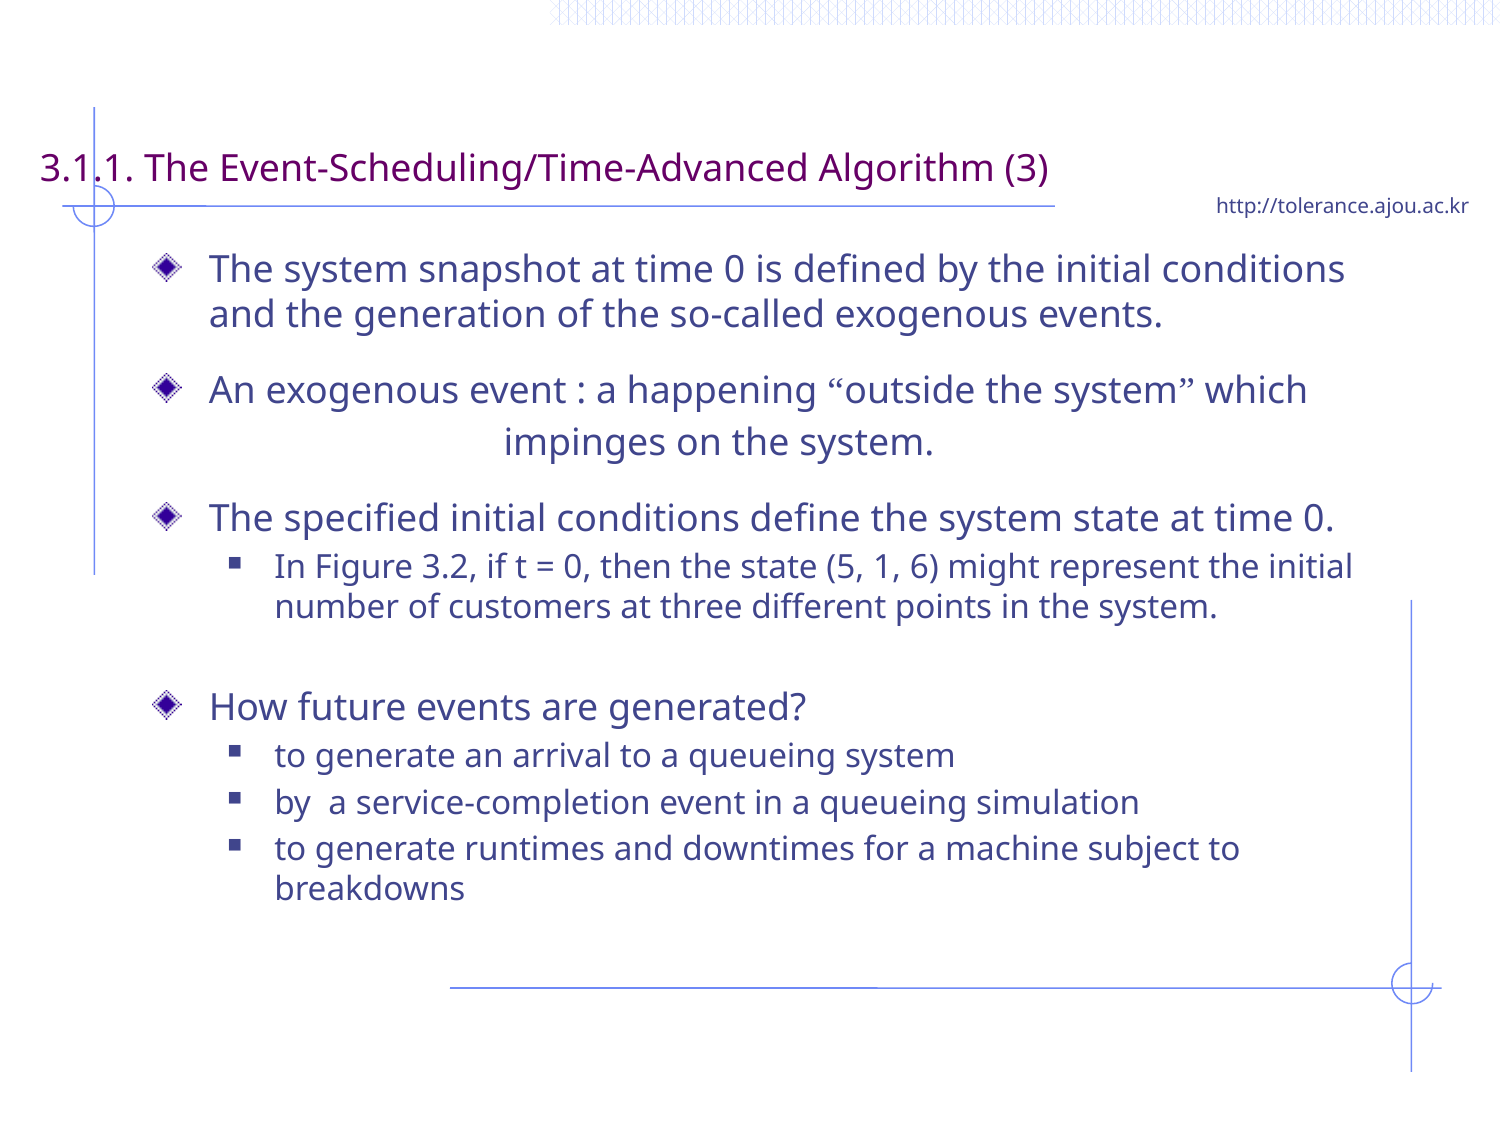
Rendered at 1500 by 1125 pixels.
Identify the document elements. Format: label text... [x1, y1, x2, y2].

picture [152, 373, 182, 403]
picture [152, 690, 182, 720]
title 3.1.1. The Event-Scheduling/Time-Advanced Algorithm (3) [24, 96, 1213, 197]
picture [152, 502, 182, 531]
picture [152, 253, 182, 282]
list The system snapshot at time 0 is defined by the initial conditions and the generation of the so-called exogenous events. An exogenous event : a happening “outside the system” which impinges on the system. The specified initial conditions define the system state at time 0. In Figure 3.2, if t = 0, then the state (5, 1, 6) might represent the initial number of customers at three different points in the system. How future events are generated? to generate an arrival to a queueing system by a service-completion event in a queueing simulation to generate runtimes and downtimes for a machine subject to breakdowns [137, 237, 1413, 988]
